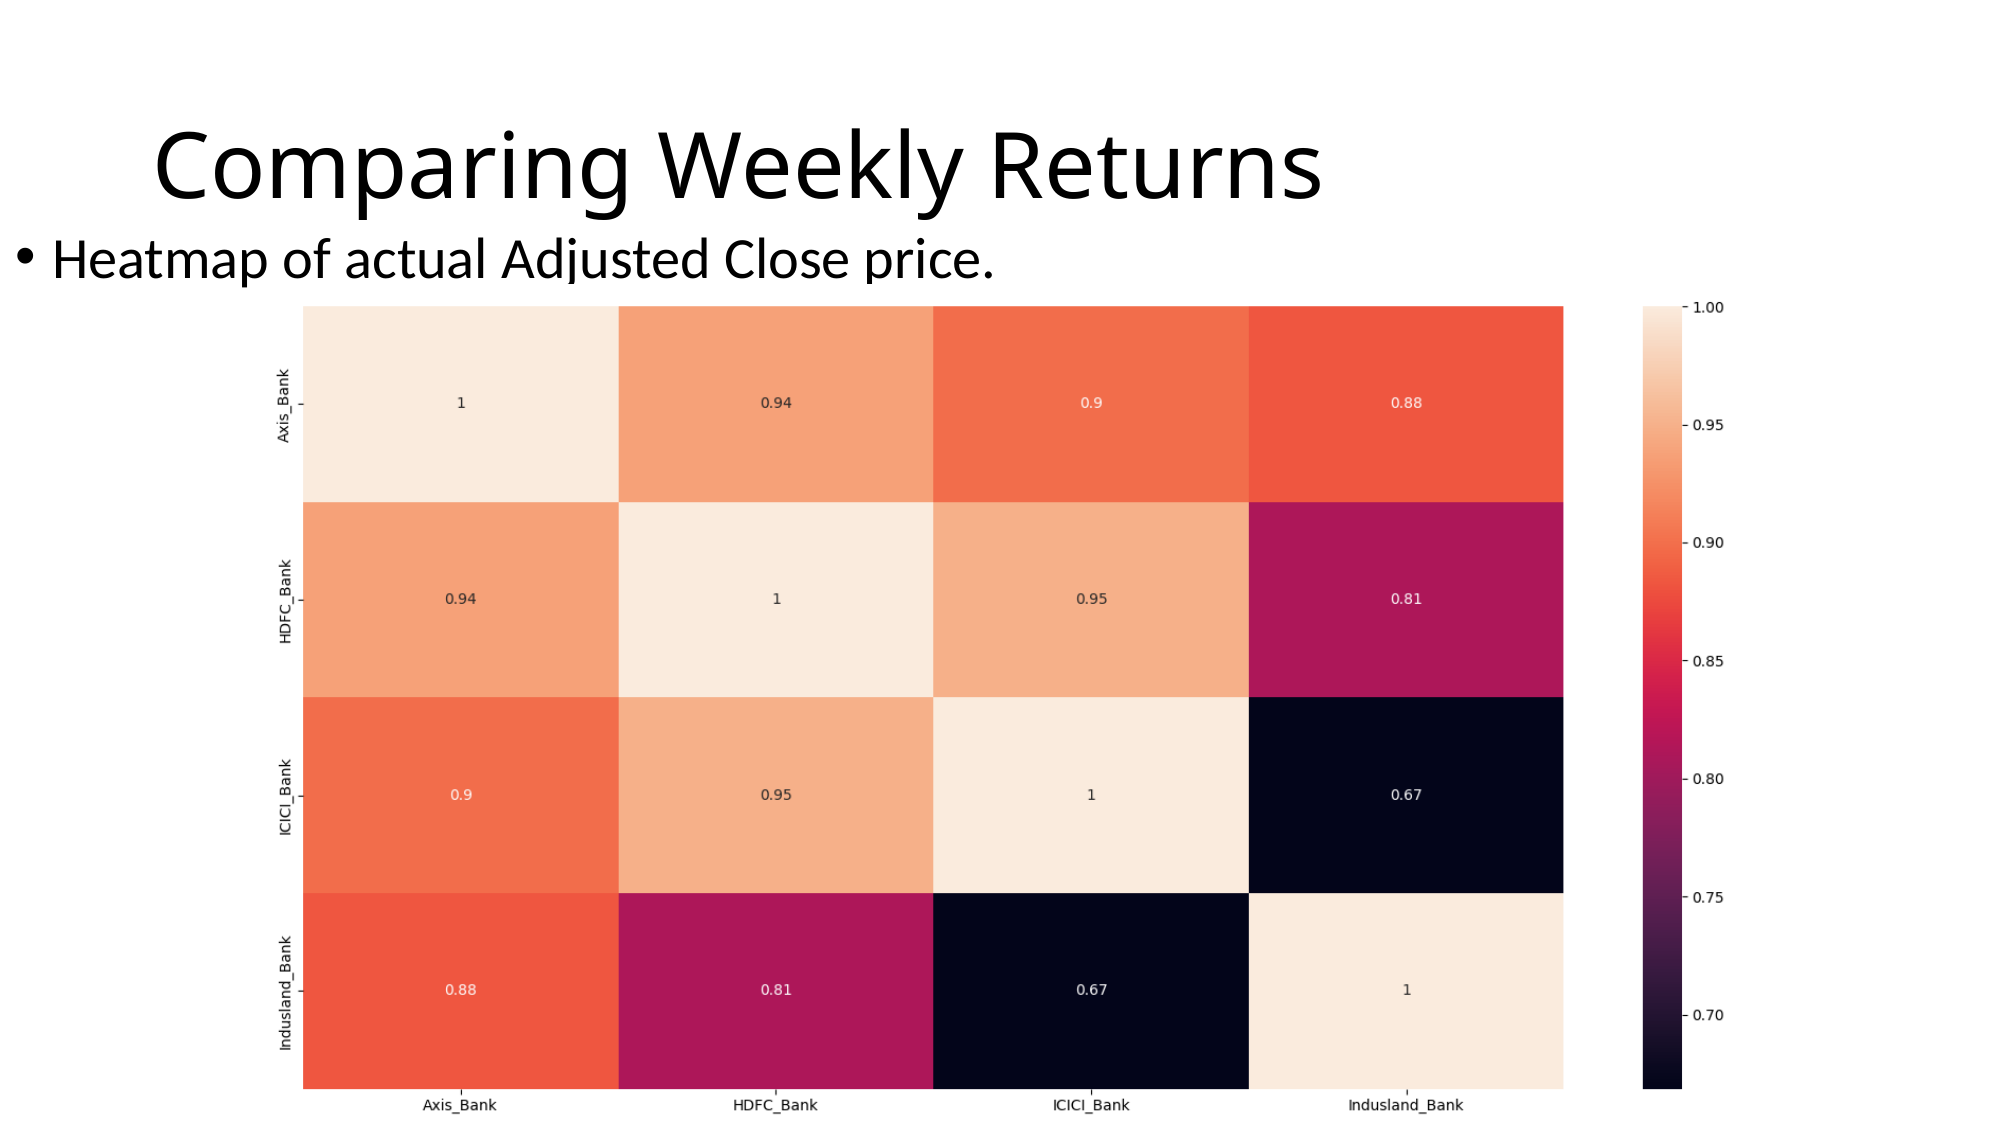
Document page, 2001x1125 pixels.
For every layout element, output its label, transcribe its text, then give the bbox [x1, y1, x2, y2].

list Heatmap of actual Adjusted Close price. [0, 220, 1725, 935]
title Comparing Weekly Returns [137, 59, 1863, 278]
picture [265, 284, 1735, 1122]
